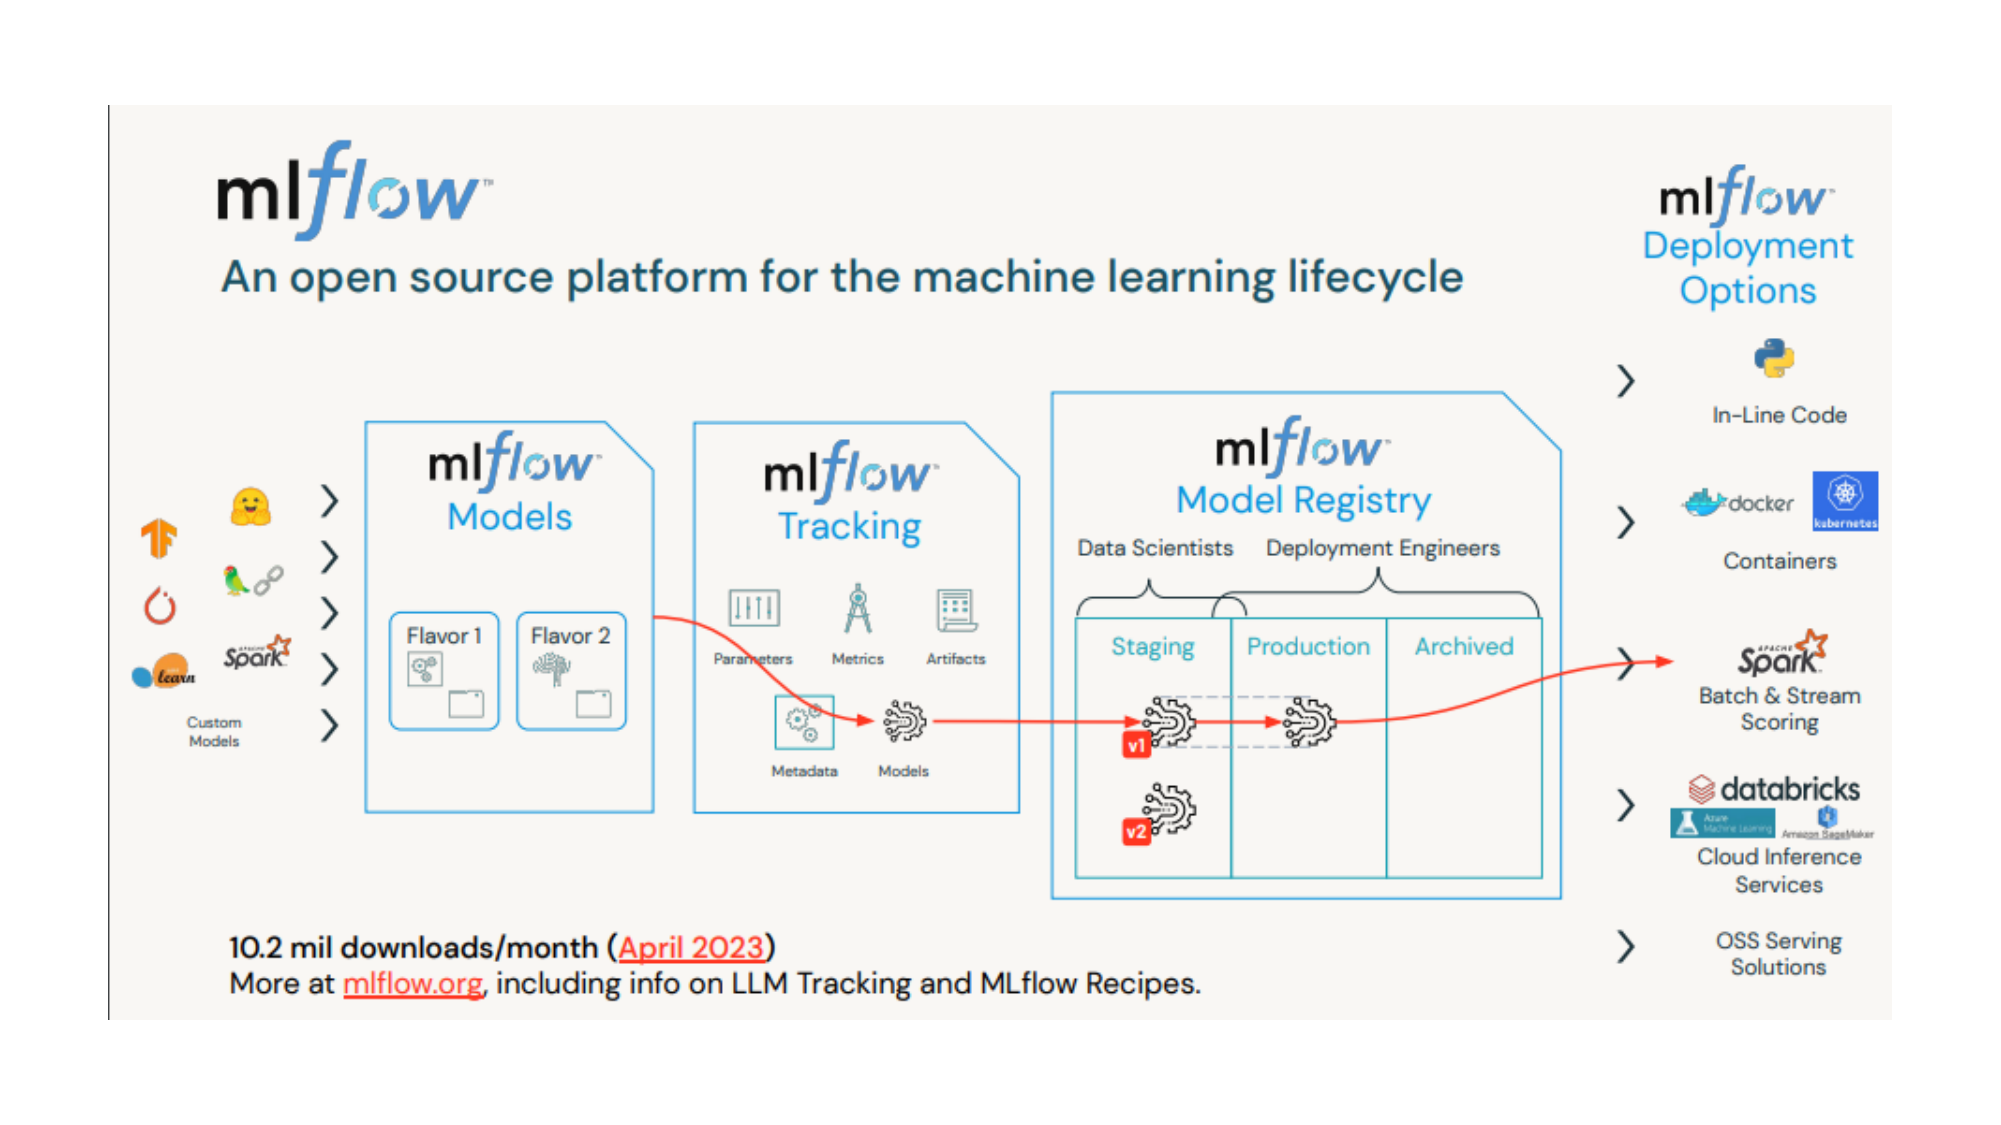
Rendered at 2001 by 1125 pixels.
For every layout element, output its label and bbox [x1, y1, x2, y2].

picture [108, 105, 1892, 1020]
